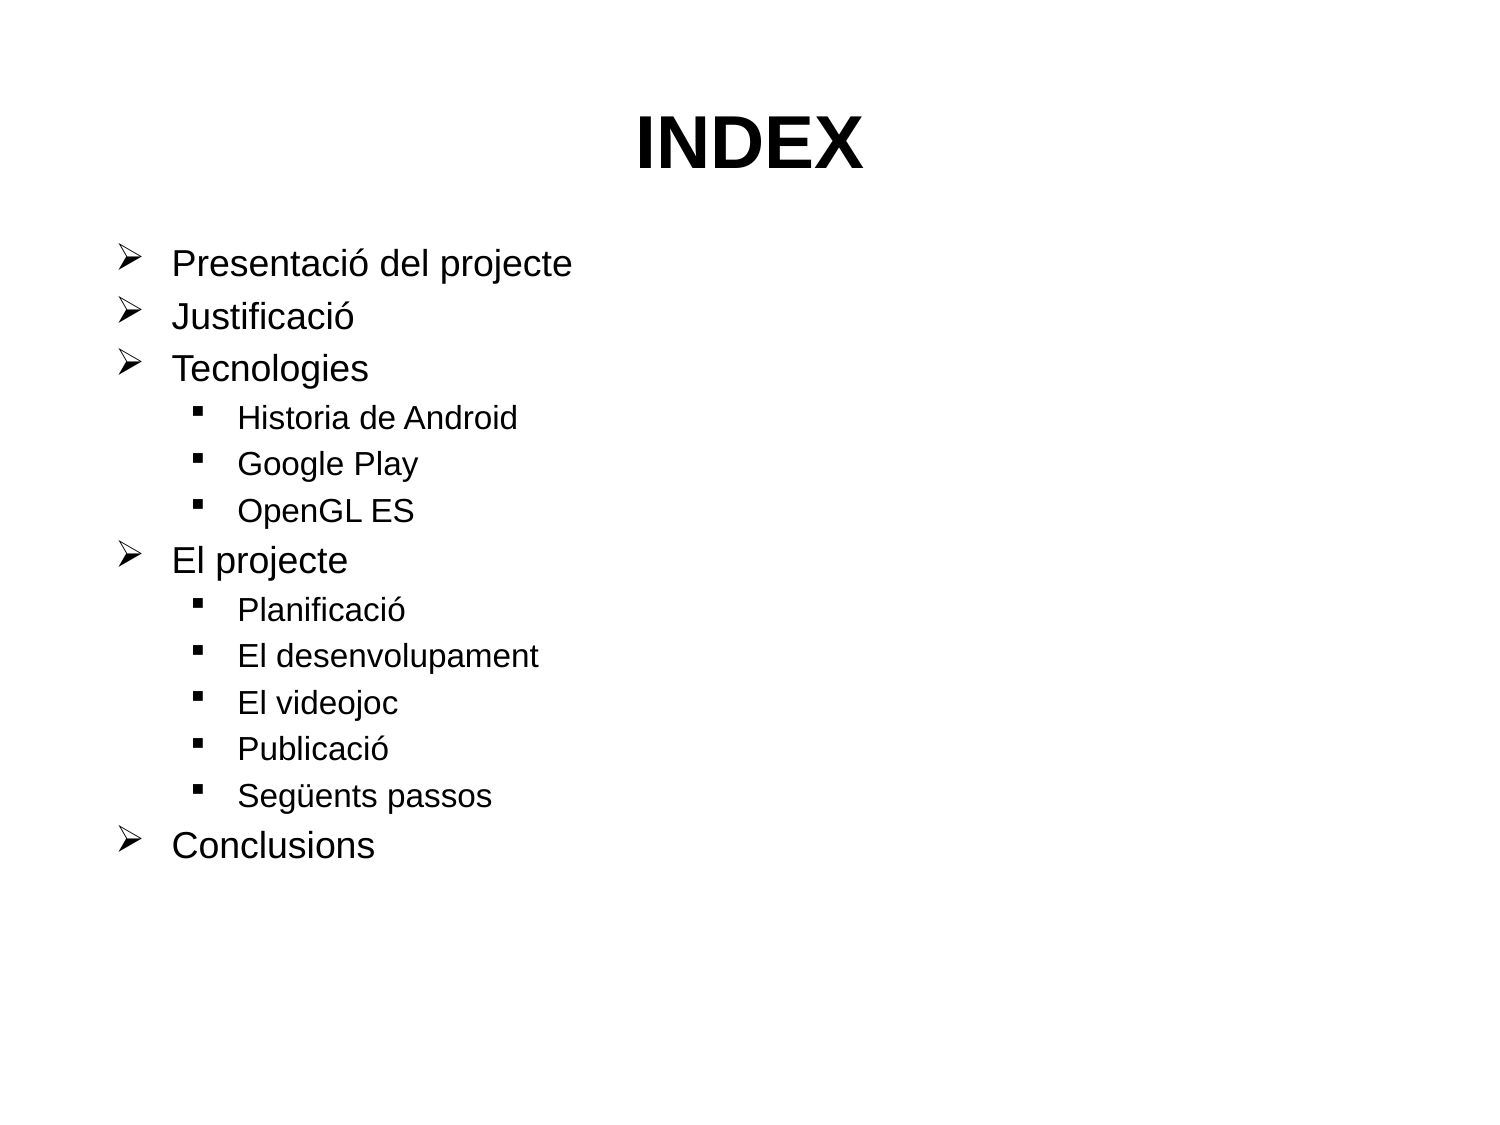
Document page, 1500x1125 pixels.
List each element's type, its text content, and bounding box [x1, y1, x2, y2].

title INDEX [75, 45, 1425, 233]
list Presentació del projecte Justificació Tecnologies Historia de Android Google Play OpenGL ES El projecte Planificació El desenvolupament El videojoc Publicació Següents passos Conclusions [100, 231, 669, 1017]
